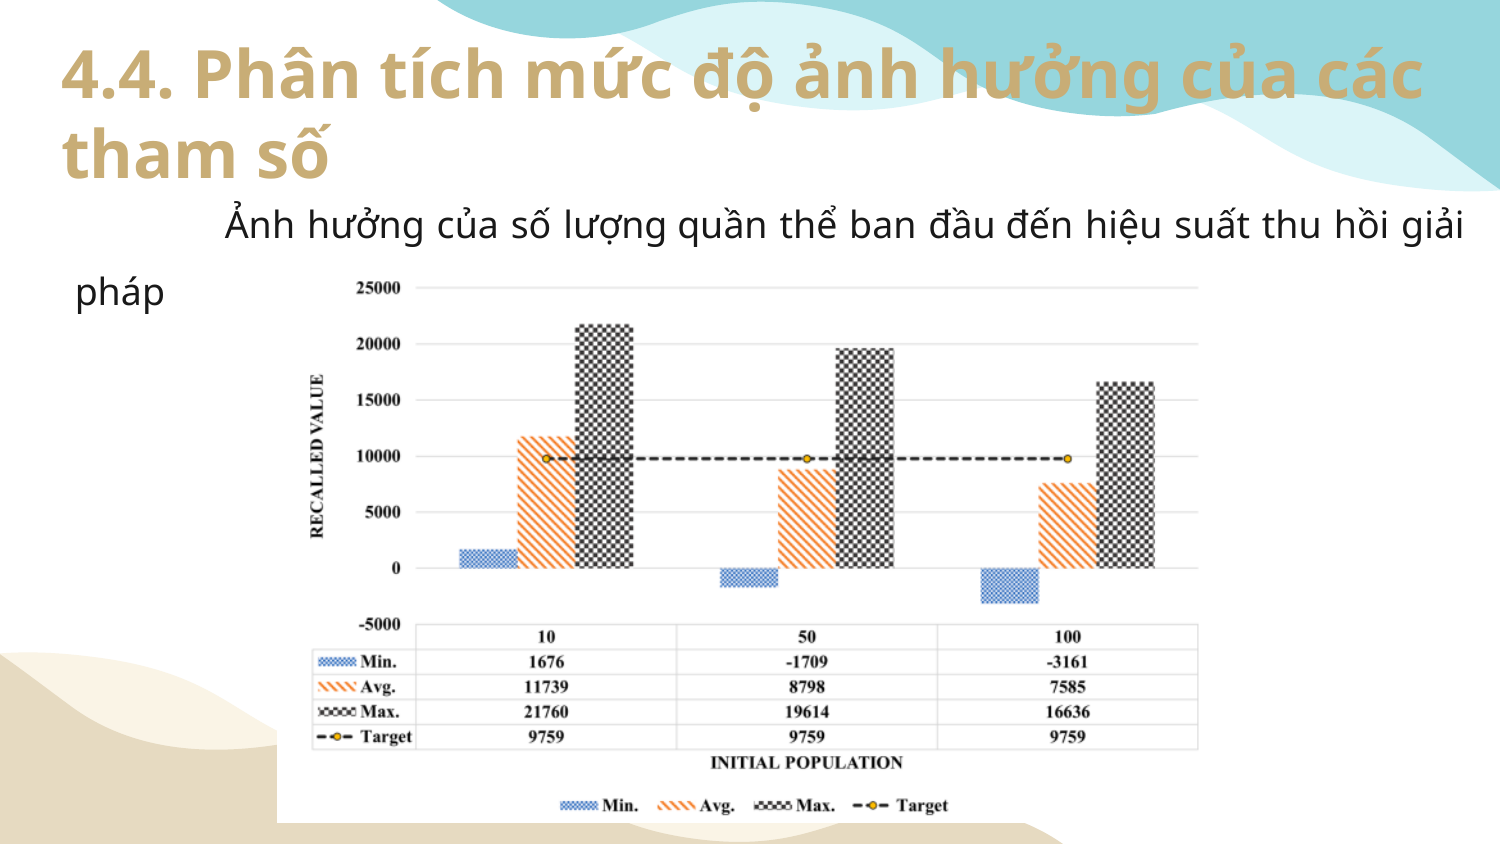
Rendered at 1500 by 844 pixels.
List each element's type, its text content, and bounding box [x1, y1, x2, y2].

picture [277, 261, 1223, 823]
title 4.4. Phân tích mức độ ảnh hưởng của các tham số [46, 17, 1495, 111]
text_box Ảnh hưởng của số lượng quần thể ban đầu đến hiệu suất thu hồi giải pháp [59, 163, 1481, 262]
